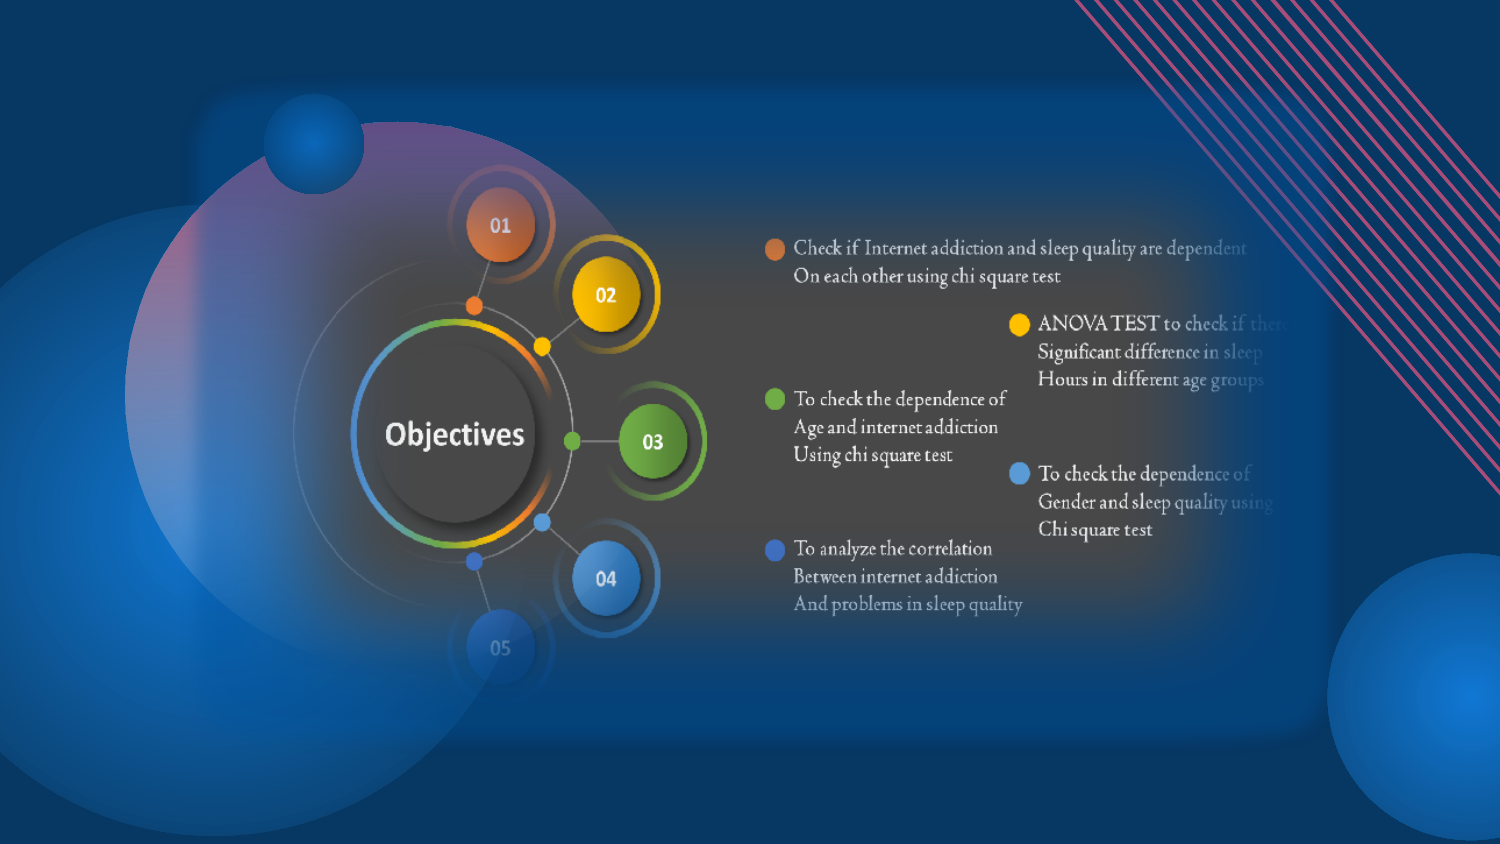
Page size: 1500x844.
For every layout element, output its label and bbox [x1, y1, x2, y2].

text_box [125, 219, 188, 569]
picture [213, 106, 1313, 723]
